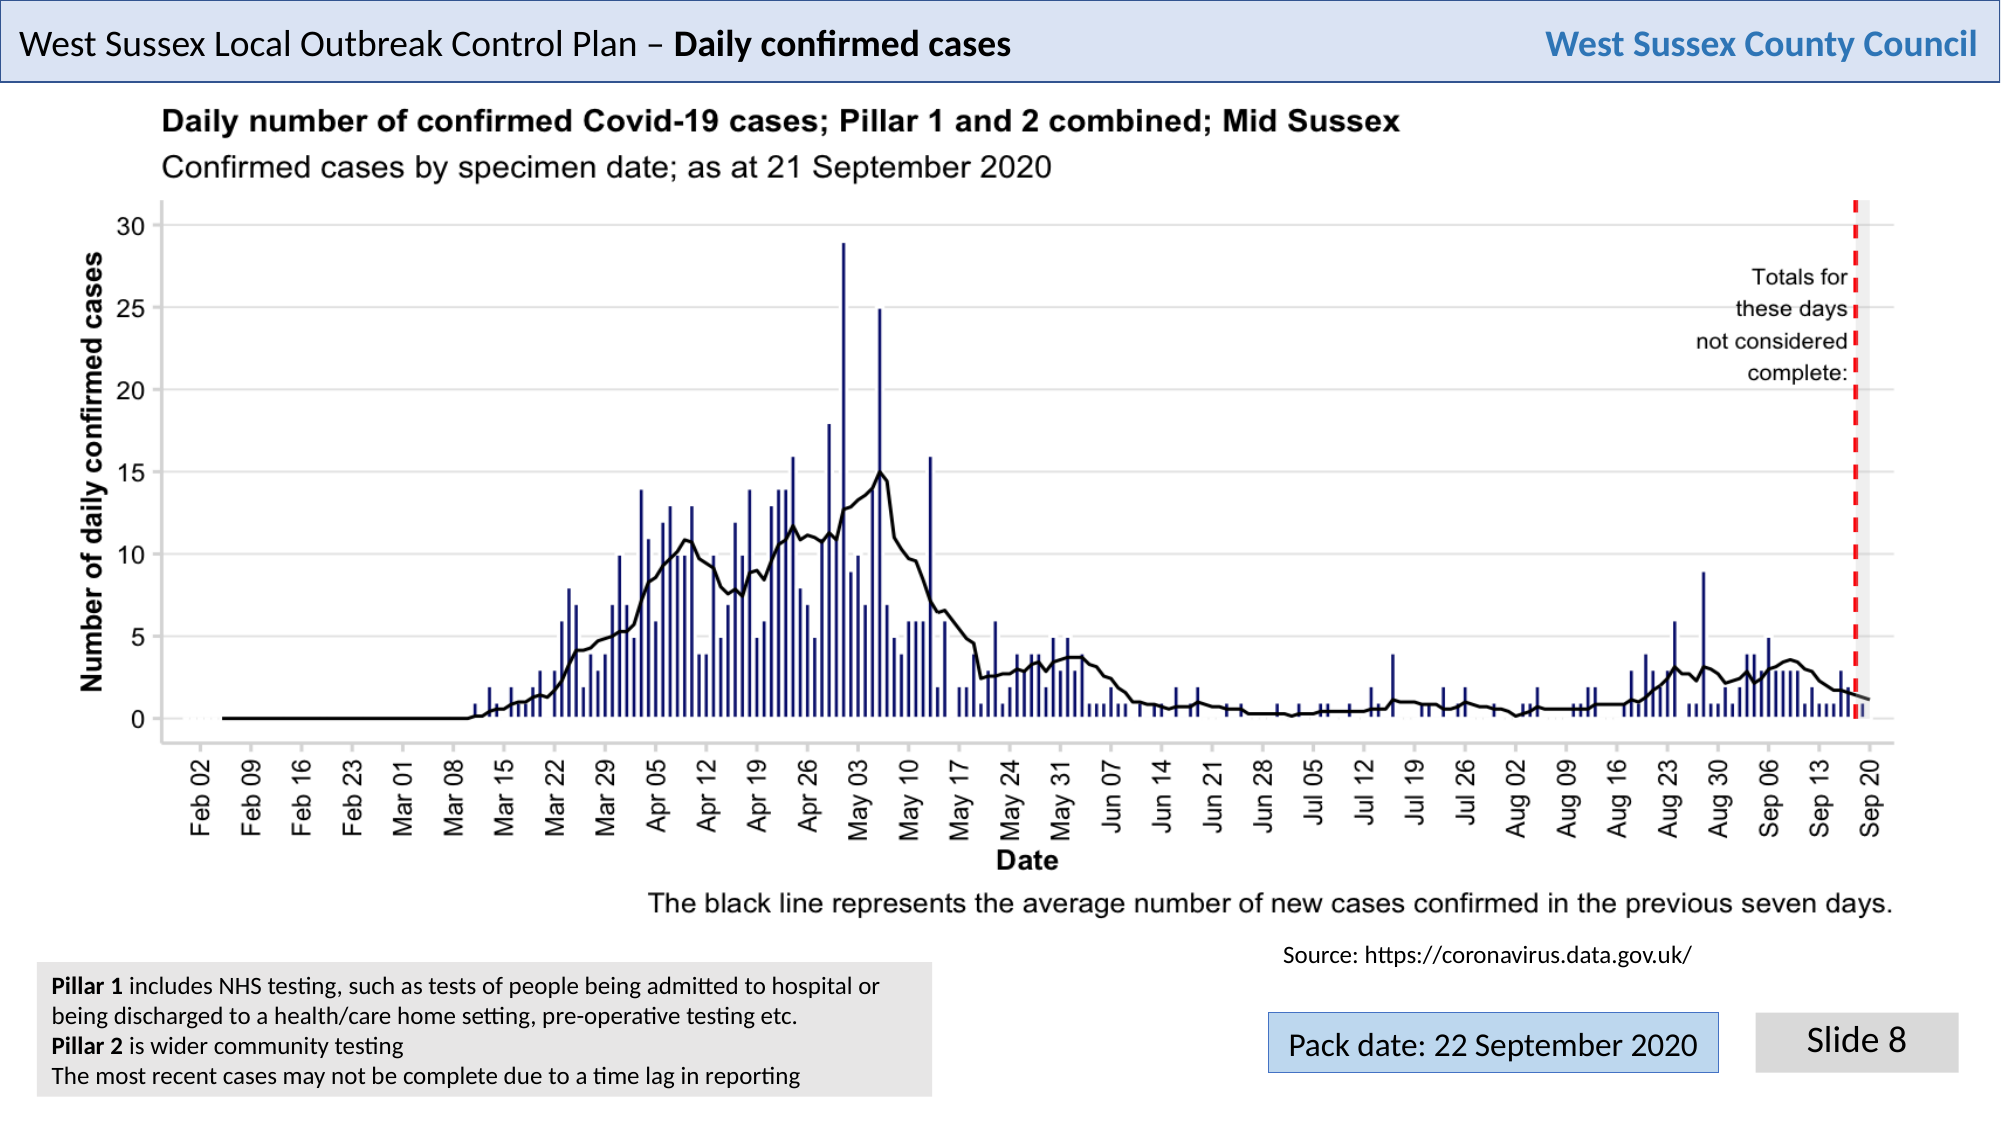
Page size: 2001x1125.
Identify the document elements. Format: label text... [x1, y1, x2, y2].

list Slide 8 [1755, 1012, 1959, 1073]
list Source: https://coronavirus.data.gov.uk/ [1268, 935, 1912, 995]
picture [63, 91, 1912, 935]
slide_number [1268, 1012, 1719, 1073]
